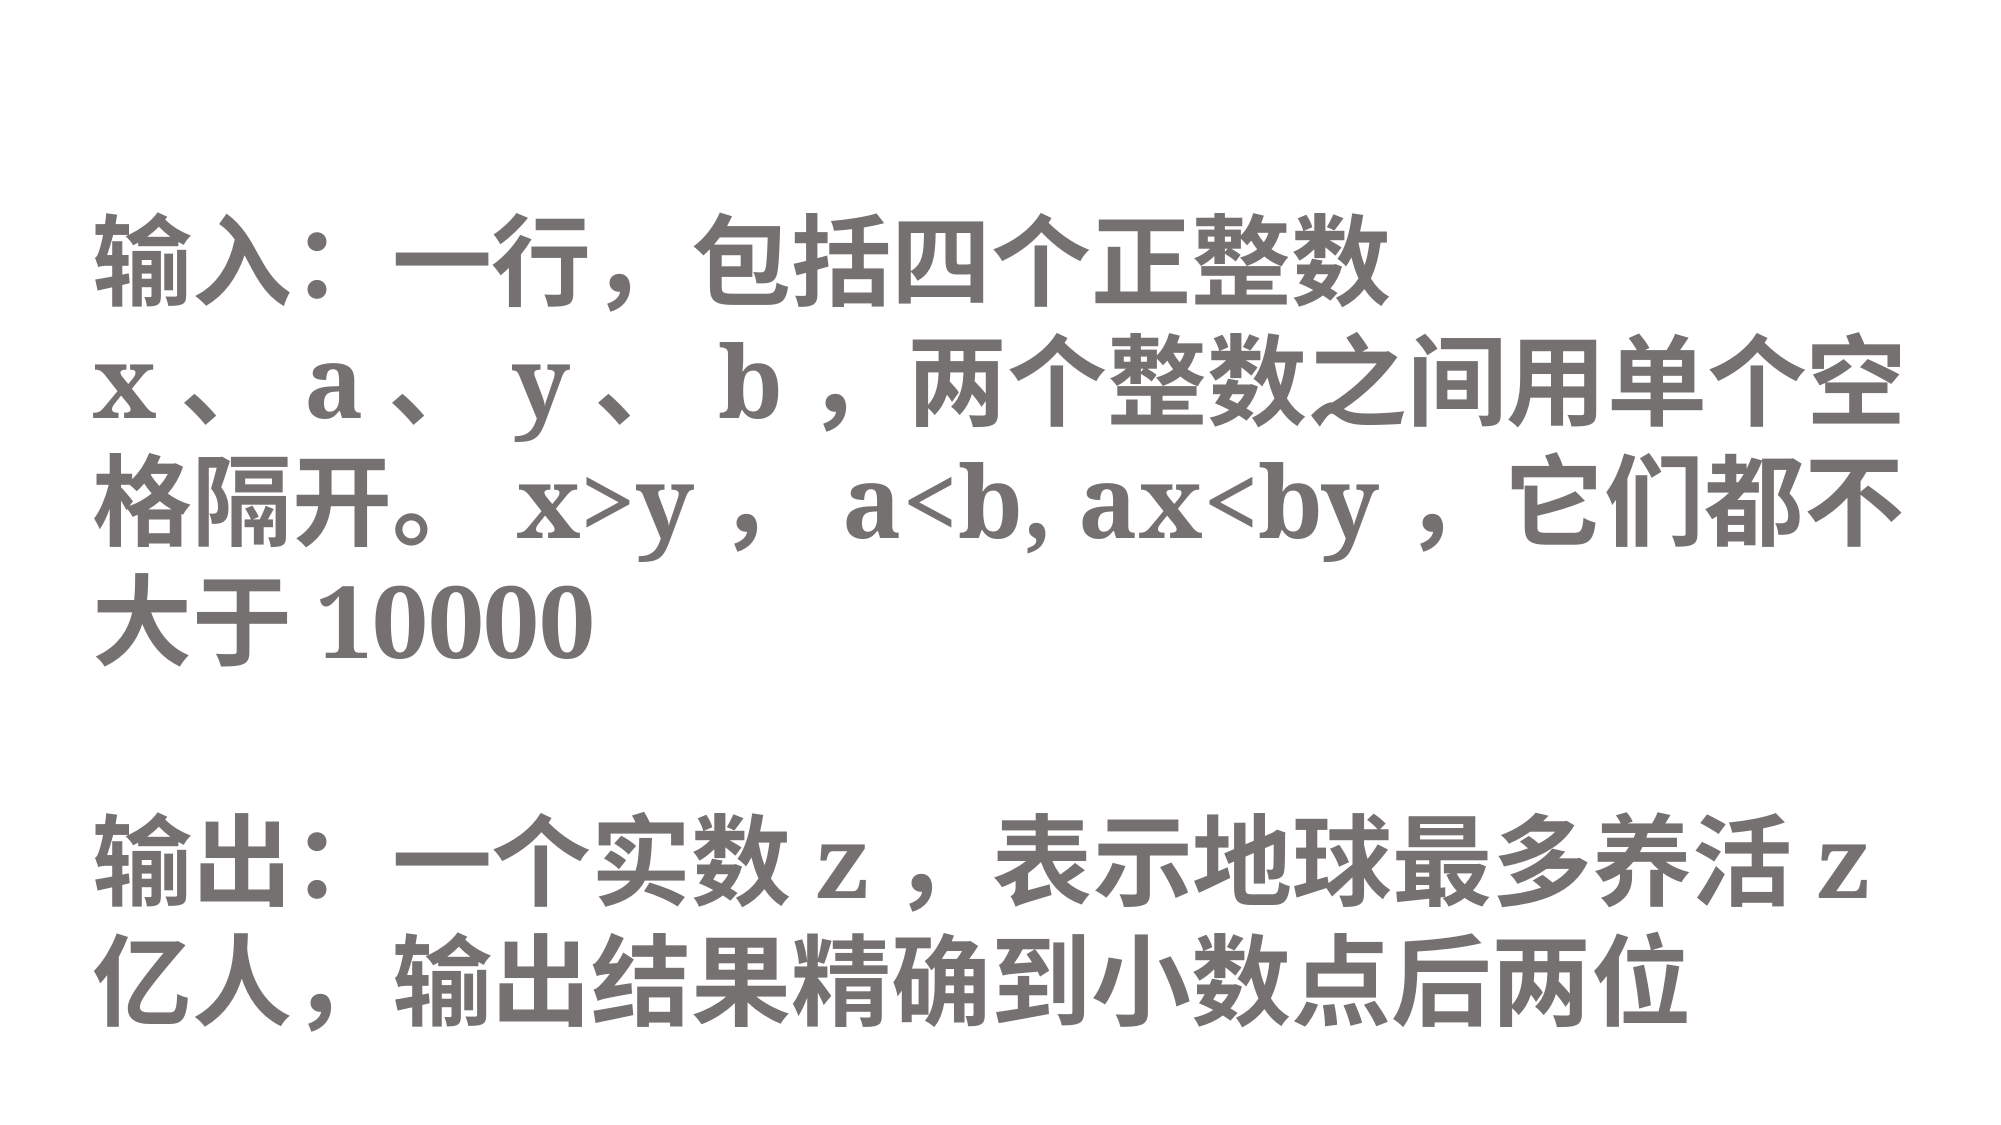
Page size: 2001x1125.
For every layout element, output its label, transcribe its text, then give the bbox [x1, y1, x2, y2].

text_box 输入：一行，包括四个正整数x、a、y、b，两个整数之间用单个空格隔开。x>y，a<b, ax<by，它们都不大于10000 输出：一个实数z，表示地球最多养活z亿人，输出结果精确到小数点后两位 [77, 191, 1923, 1046]
